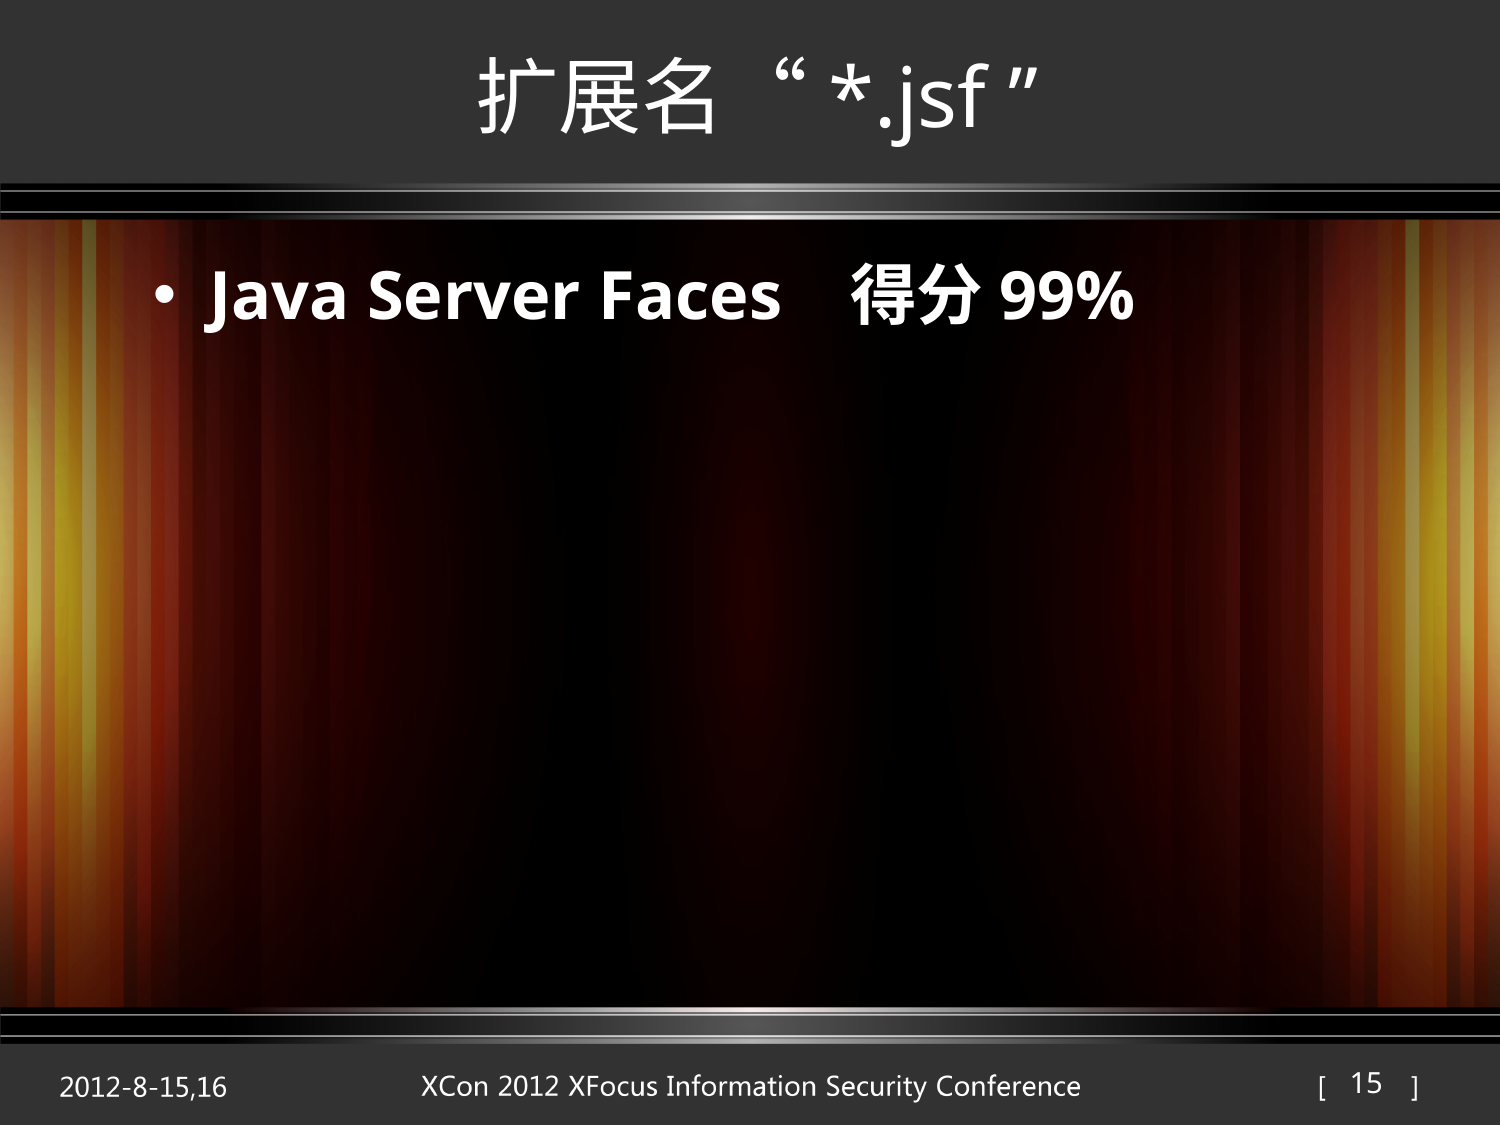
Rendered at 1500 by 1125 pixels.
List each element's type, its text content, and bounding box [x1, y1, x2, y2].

slide_number 15 [1325, 1054, 1408, 1114]
picture [0, 0, 1500, 1125]
title 扩展名“*.jsf ” [138, 0, 1376, 188]
list Java Server Faces 得分99% [138, 245, 1376, 988]
